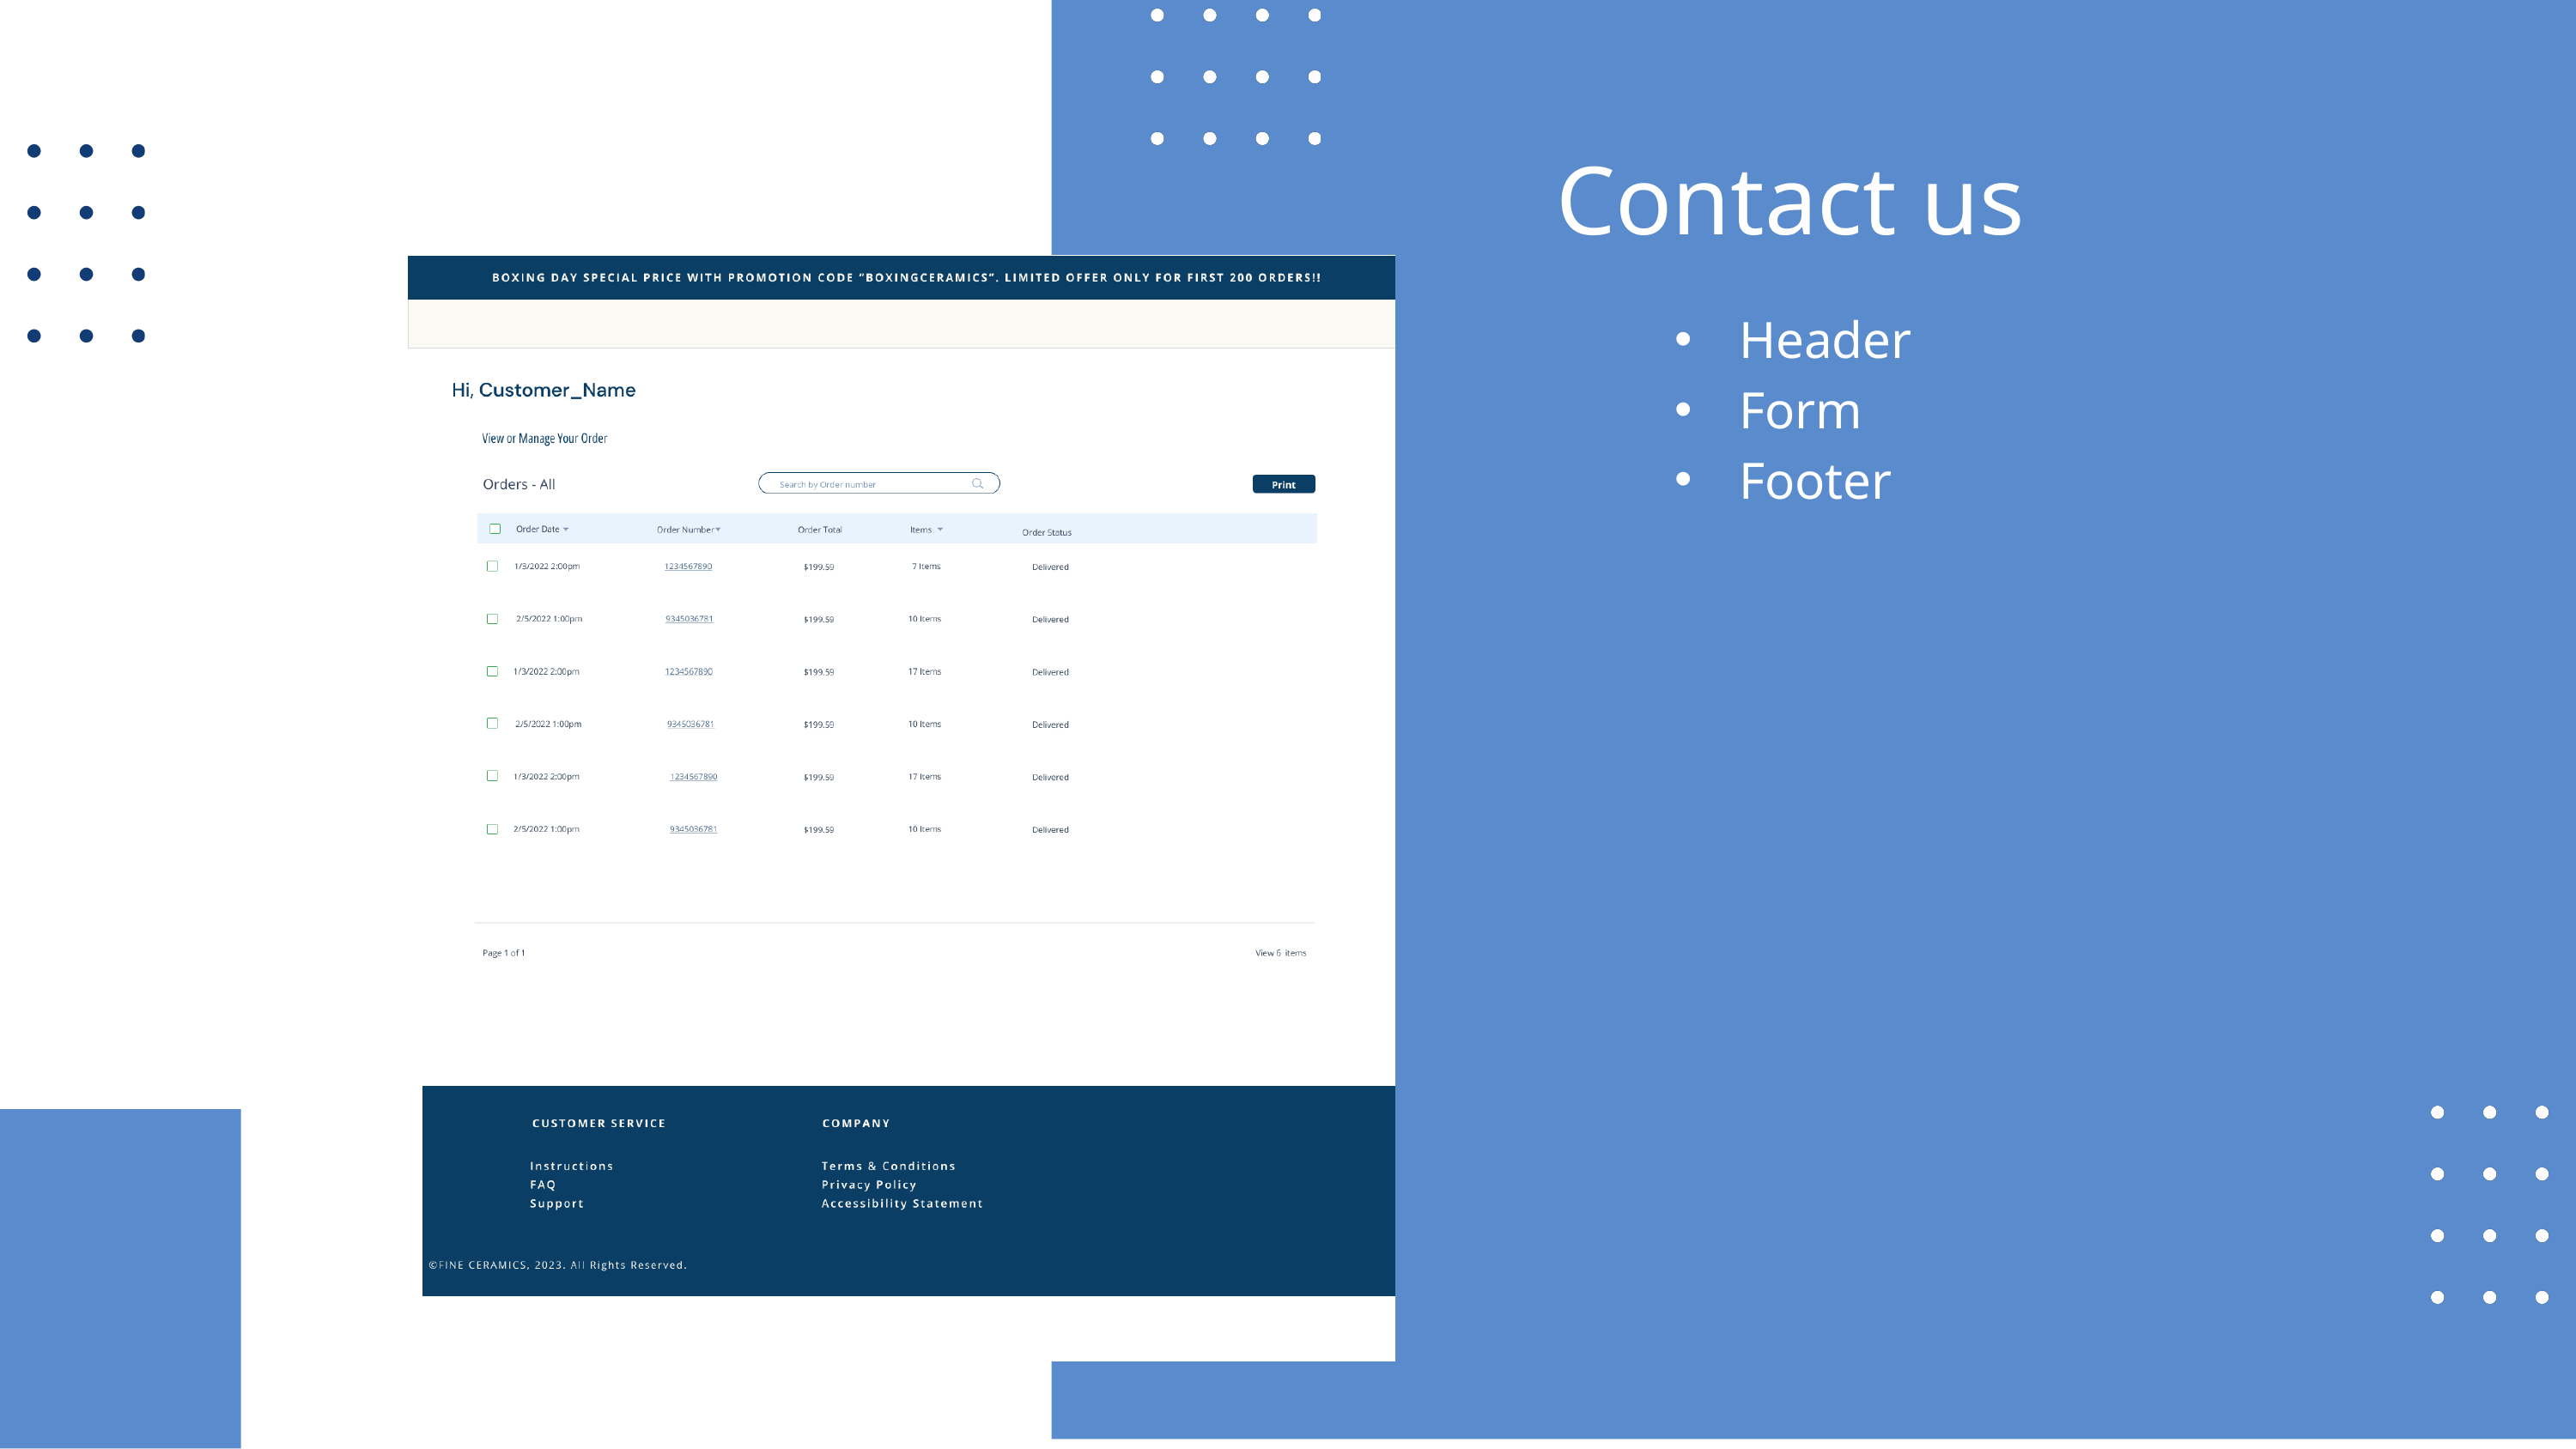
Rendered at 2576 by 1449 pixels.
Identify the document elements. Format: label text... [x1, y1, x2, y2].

text_box [1151, 0, 1321, 145]
text_box [1051, 0, 2576, 1440]
text_box [0, 144, 145, 343]
picture [408, 254, 1395, 1361]
text_box Contact us [1556, 155, 2531, 254]
text_box Header Form Footer [1674, 298, 2453, 579]
text_box [0, 1109, 241, 1449]
text_box [2431, 1106, 2576, 1304]
